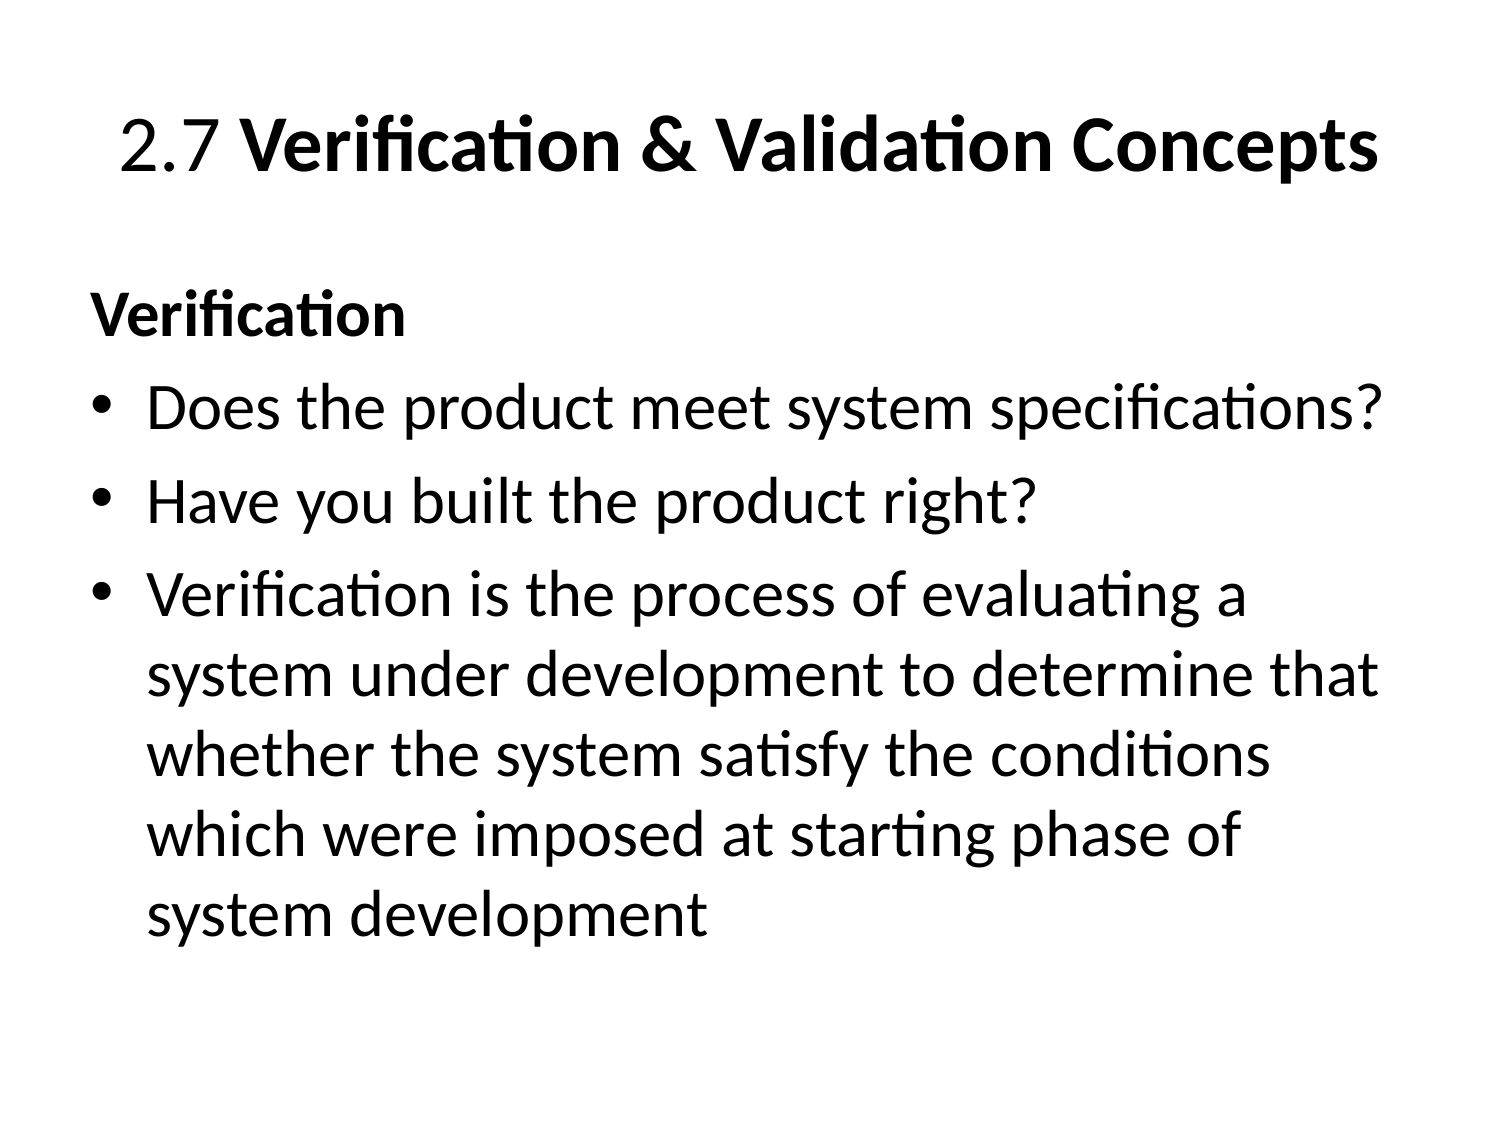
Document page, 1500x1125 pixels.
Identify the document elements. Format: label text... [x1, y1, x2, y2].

title 2.7 Verification & Validation Concepts [75, 45, 1425, 233]
list Verification Does the product meet system specifications? Have you built the product right? Verification is the process of evaluating a system under development to determine that whether the system satisfy the conditions which were imposed at starting phase of system development [75, 262, 1425, 1005]
